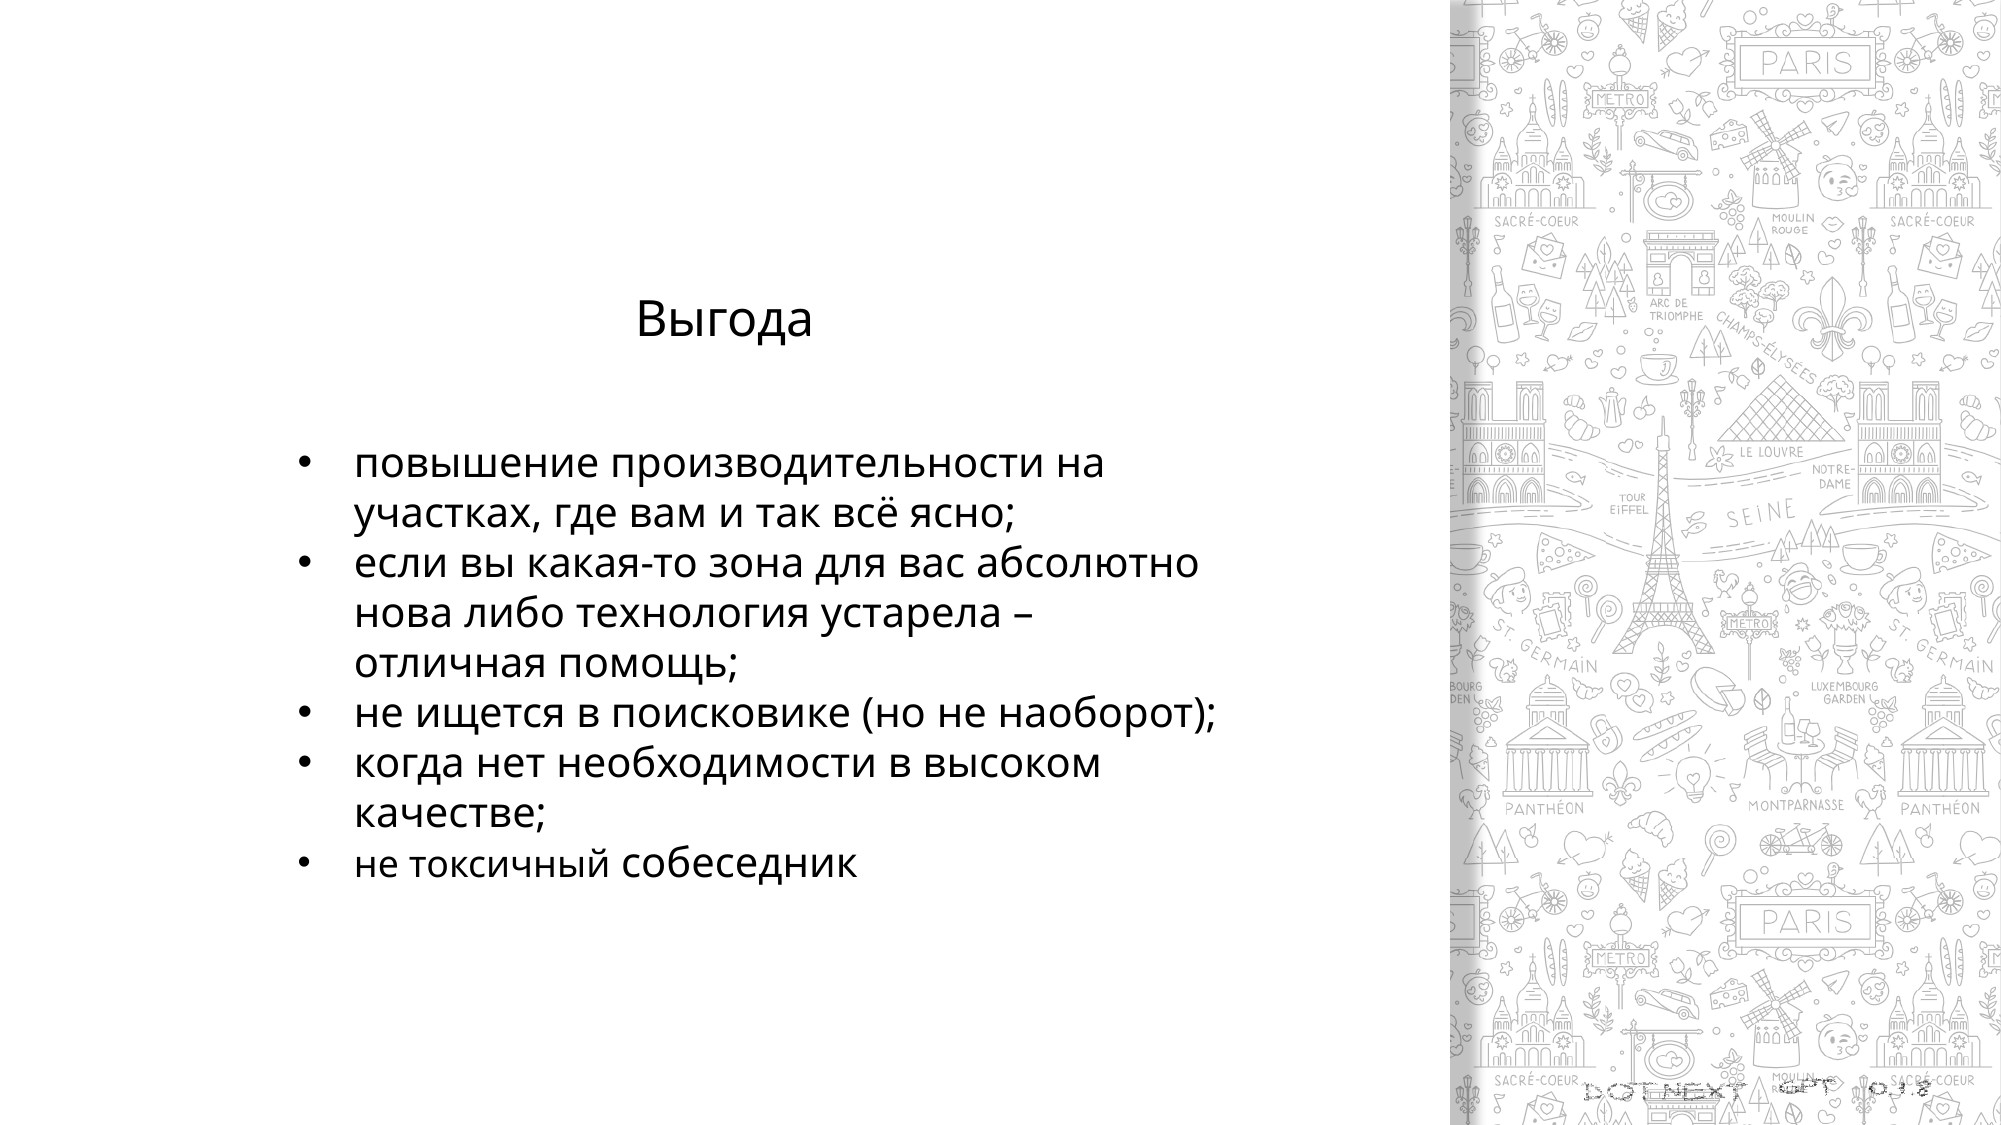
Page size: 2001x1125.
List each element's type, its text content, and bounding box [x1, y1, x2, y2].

text_box Выгода [0, 278, 1450, 354]
text_box повышение производительности на участках, где вам и так всё ясно; если вы какая-то зона для вас абсолютно нова либо технология устарела – отличная помощь; не ищется в поисковике (но не наоборот); когда нет необходимости в высоком качестве; не токсичный собеседник [282, 428, 1243, 894]
picture [1862, 1058, 1939, 1117]
picture [1773, 1055, 1846, 1119]
picture [1571, 1058, 1757, 1124]
